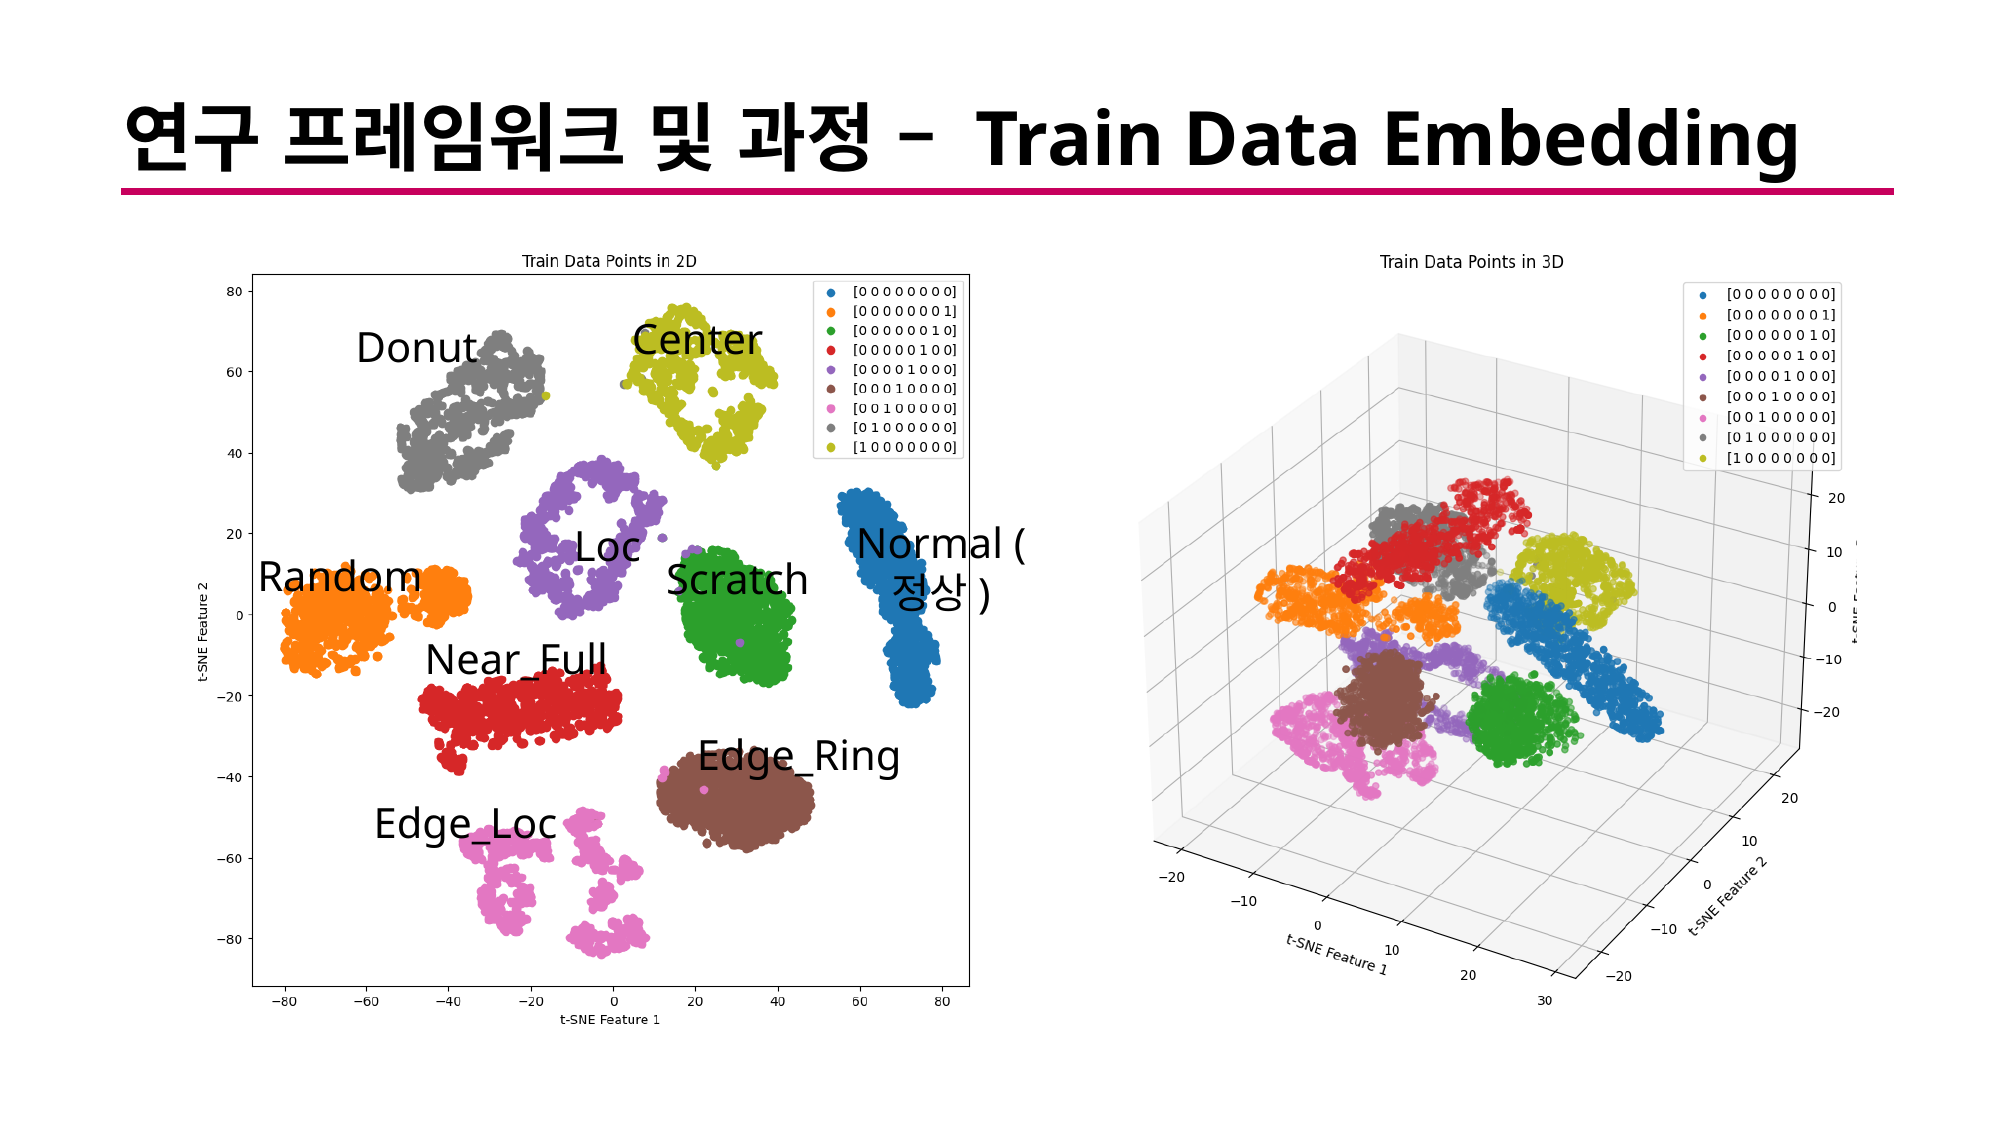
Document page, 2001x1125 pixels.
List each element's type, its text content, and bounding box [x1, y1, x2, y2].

text_box 연구 프레임워크 및 과정 – Train Data Embedding [121, 88, 1863, 181]
picture [121, 188, 1894, 195]
picture [1087, 244, 1857, 1035]
text_box Normal (정상) [977, 508, 1087, 624]
picture [188, 244, 977, 1035]
